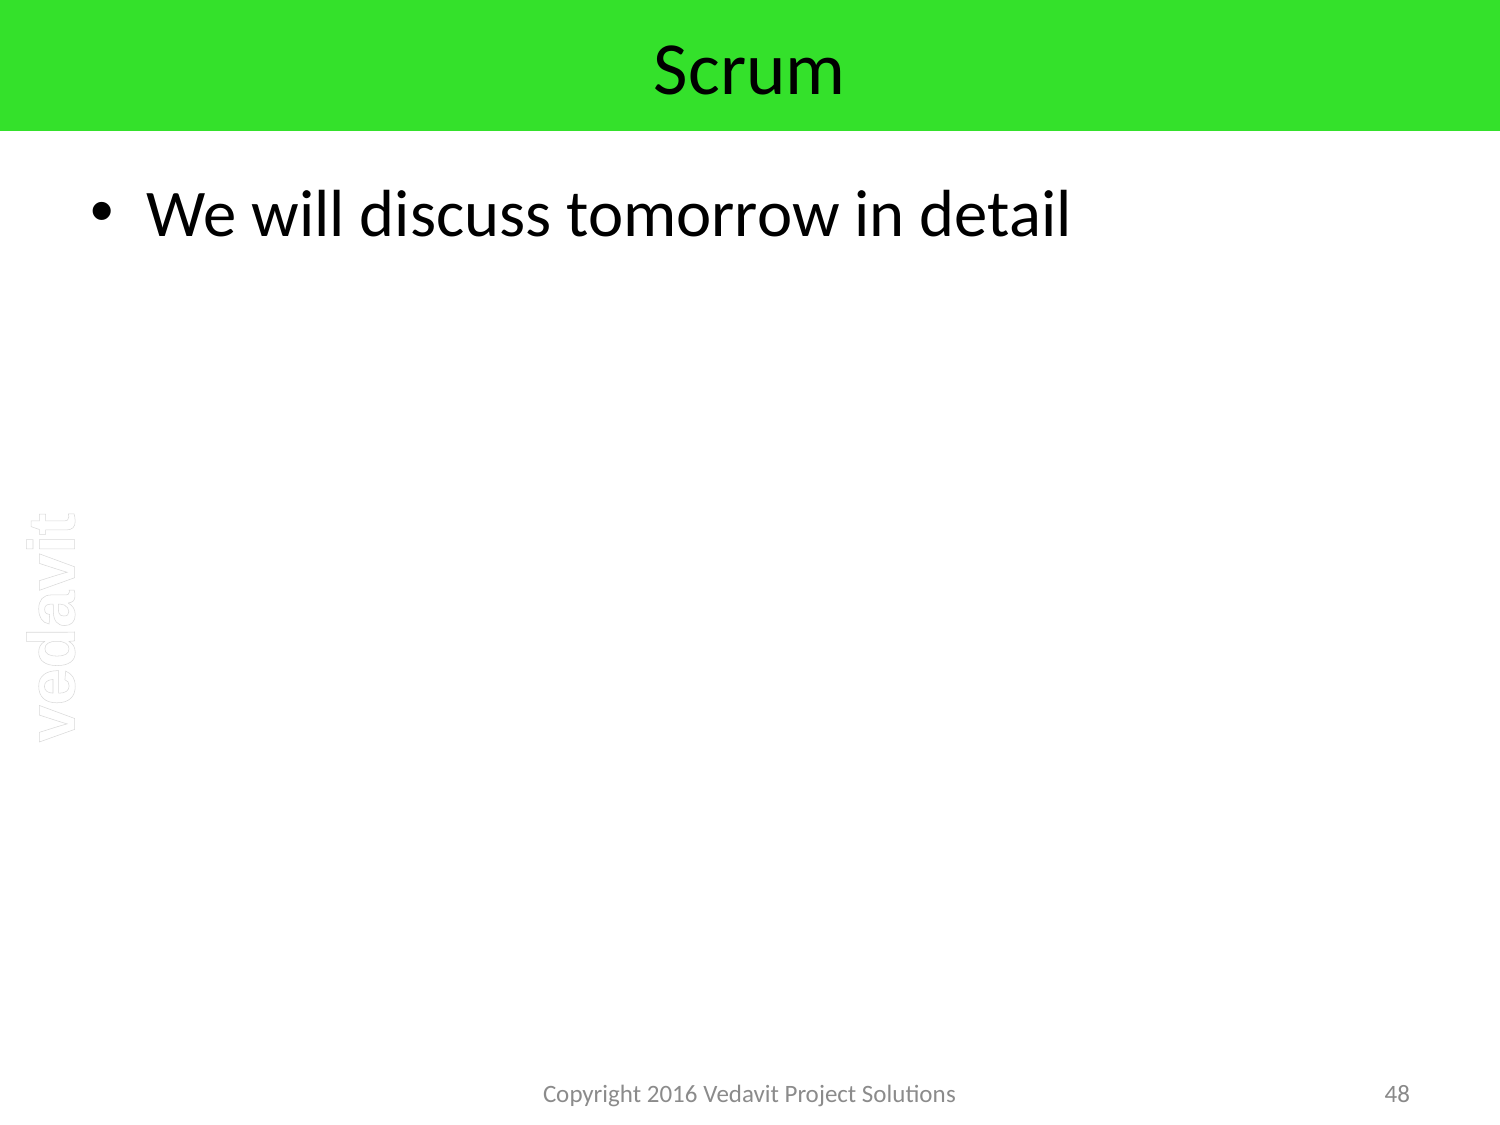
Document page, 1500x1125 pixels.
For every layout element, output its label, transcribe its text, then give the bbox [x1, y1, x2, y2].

list We will discuss tomorrow in detail [75, 162, 1425, 1000]
footer Copyright 2016 Vedavit Project Solutions [512, 1062, 988, 1123]
slide_number 48 [1074, 1062, 1425, 1123]
title Scrum [0, 0, 1500, 131]
